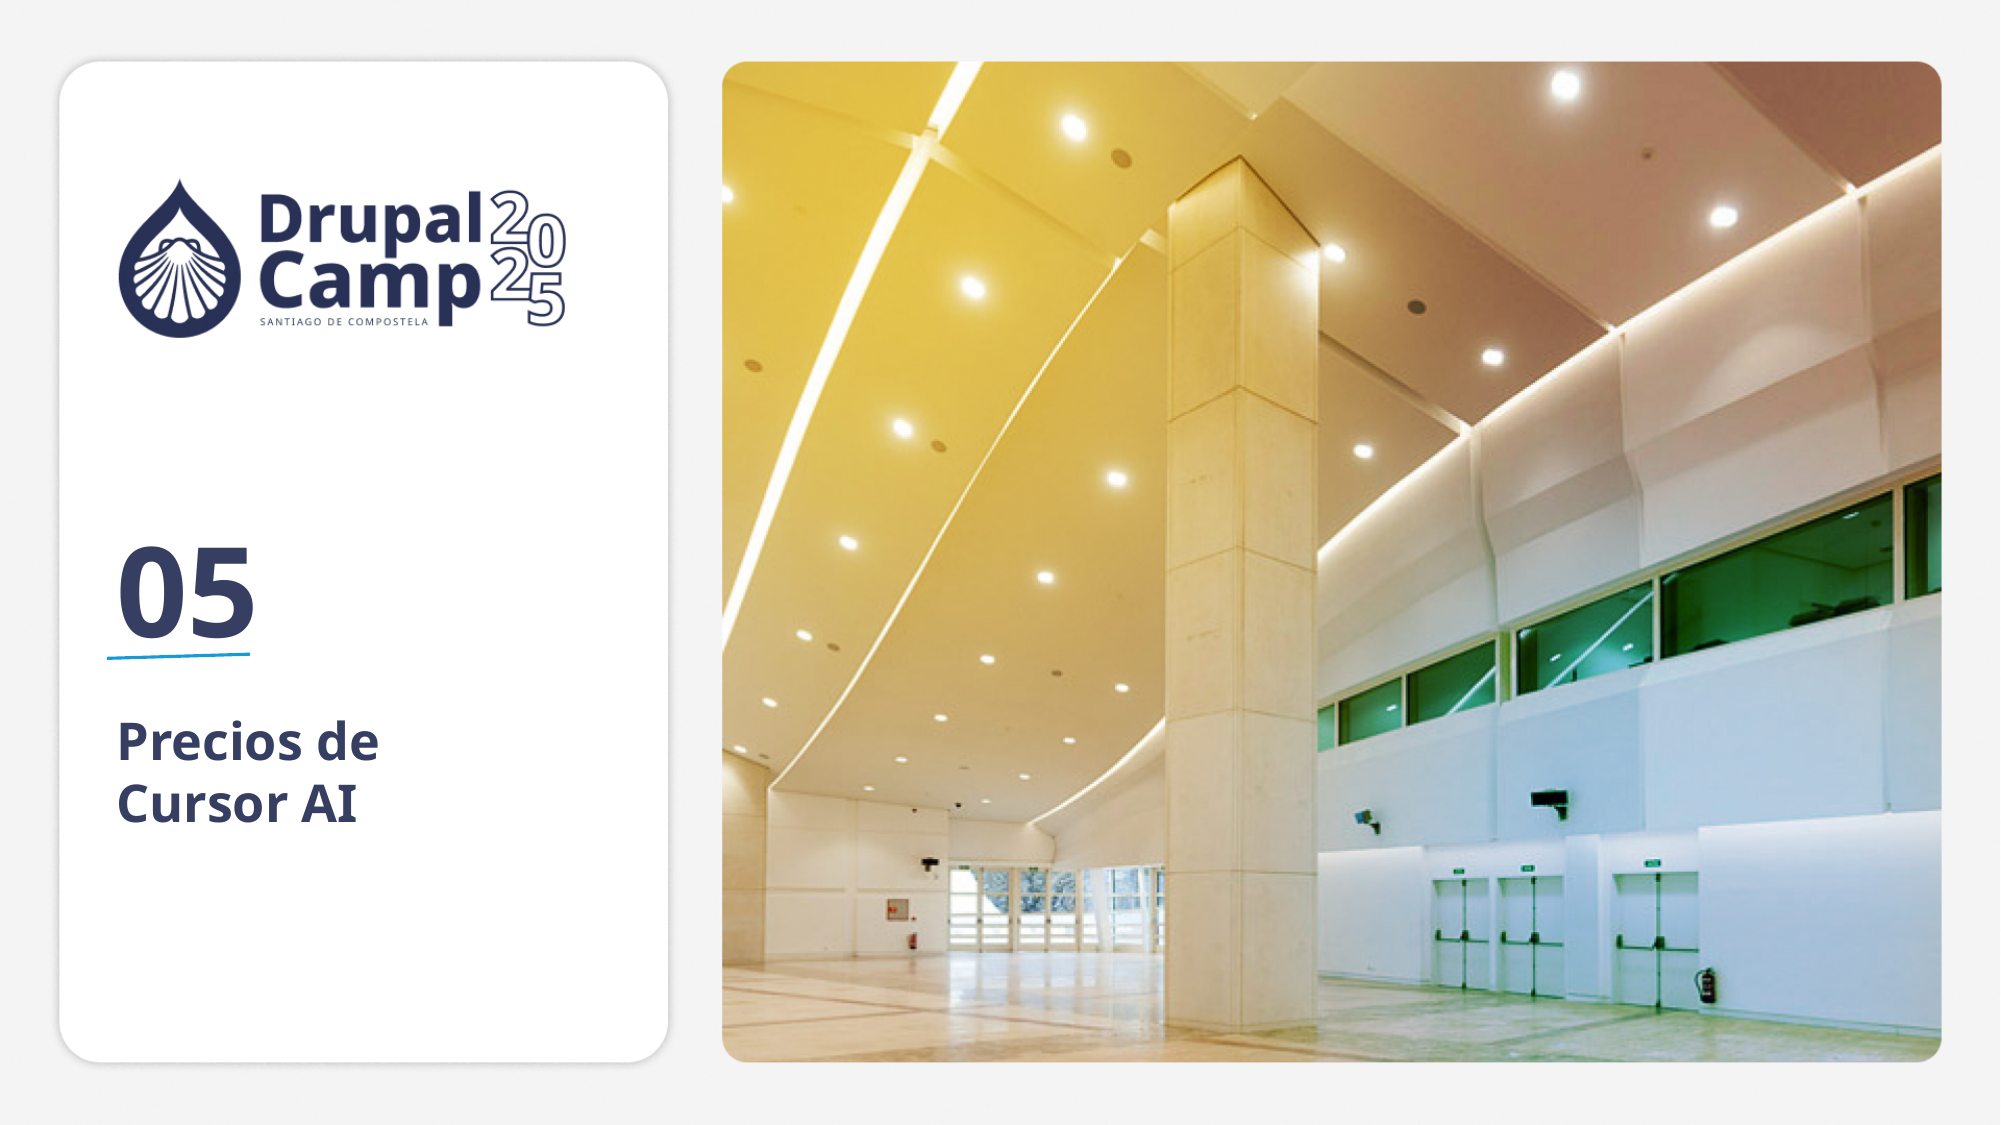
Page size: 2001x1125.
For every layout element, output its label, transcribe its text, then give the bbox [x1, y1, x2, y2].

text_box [106, 654, 251, 659]
text_box Precios de Cursor AI [101, 700, 572, 841]
text_box 05 [101, 505, 289, 671]
picture [0, 0, 2001, 1125]
